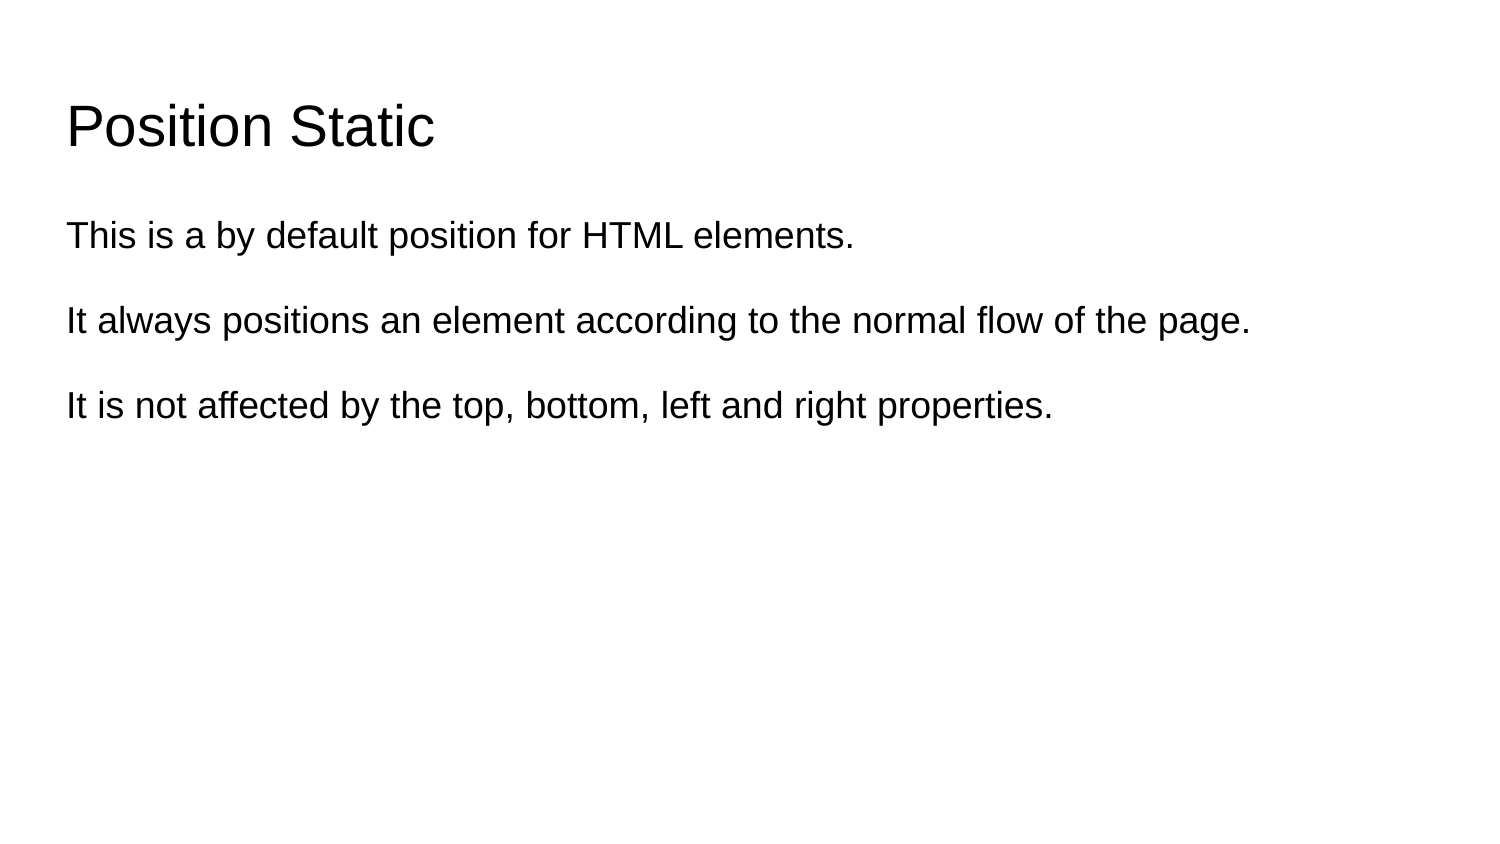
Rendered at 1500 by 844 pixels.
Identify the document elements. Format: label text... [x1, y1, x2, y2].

list This is a by default position for HTML elements. It always positions an element according to the normal flow of the page. It is not affected by the top, bottom, left and right properties. [51, 189, 1449, 750]
title Position Static [51, 72, 1449, 167]
